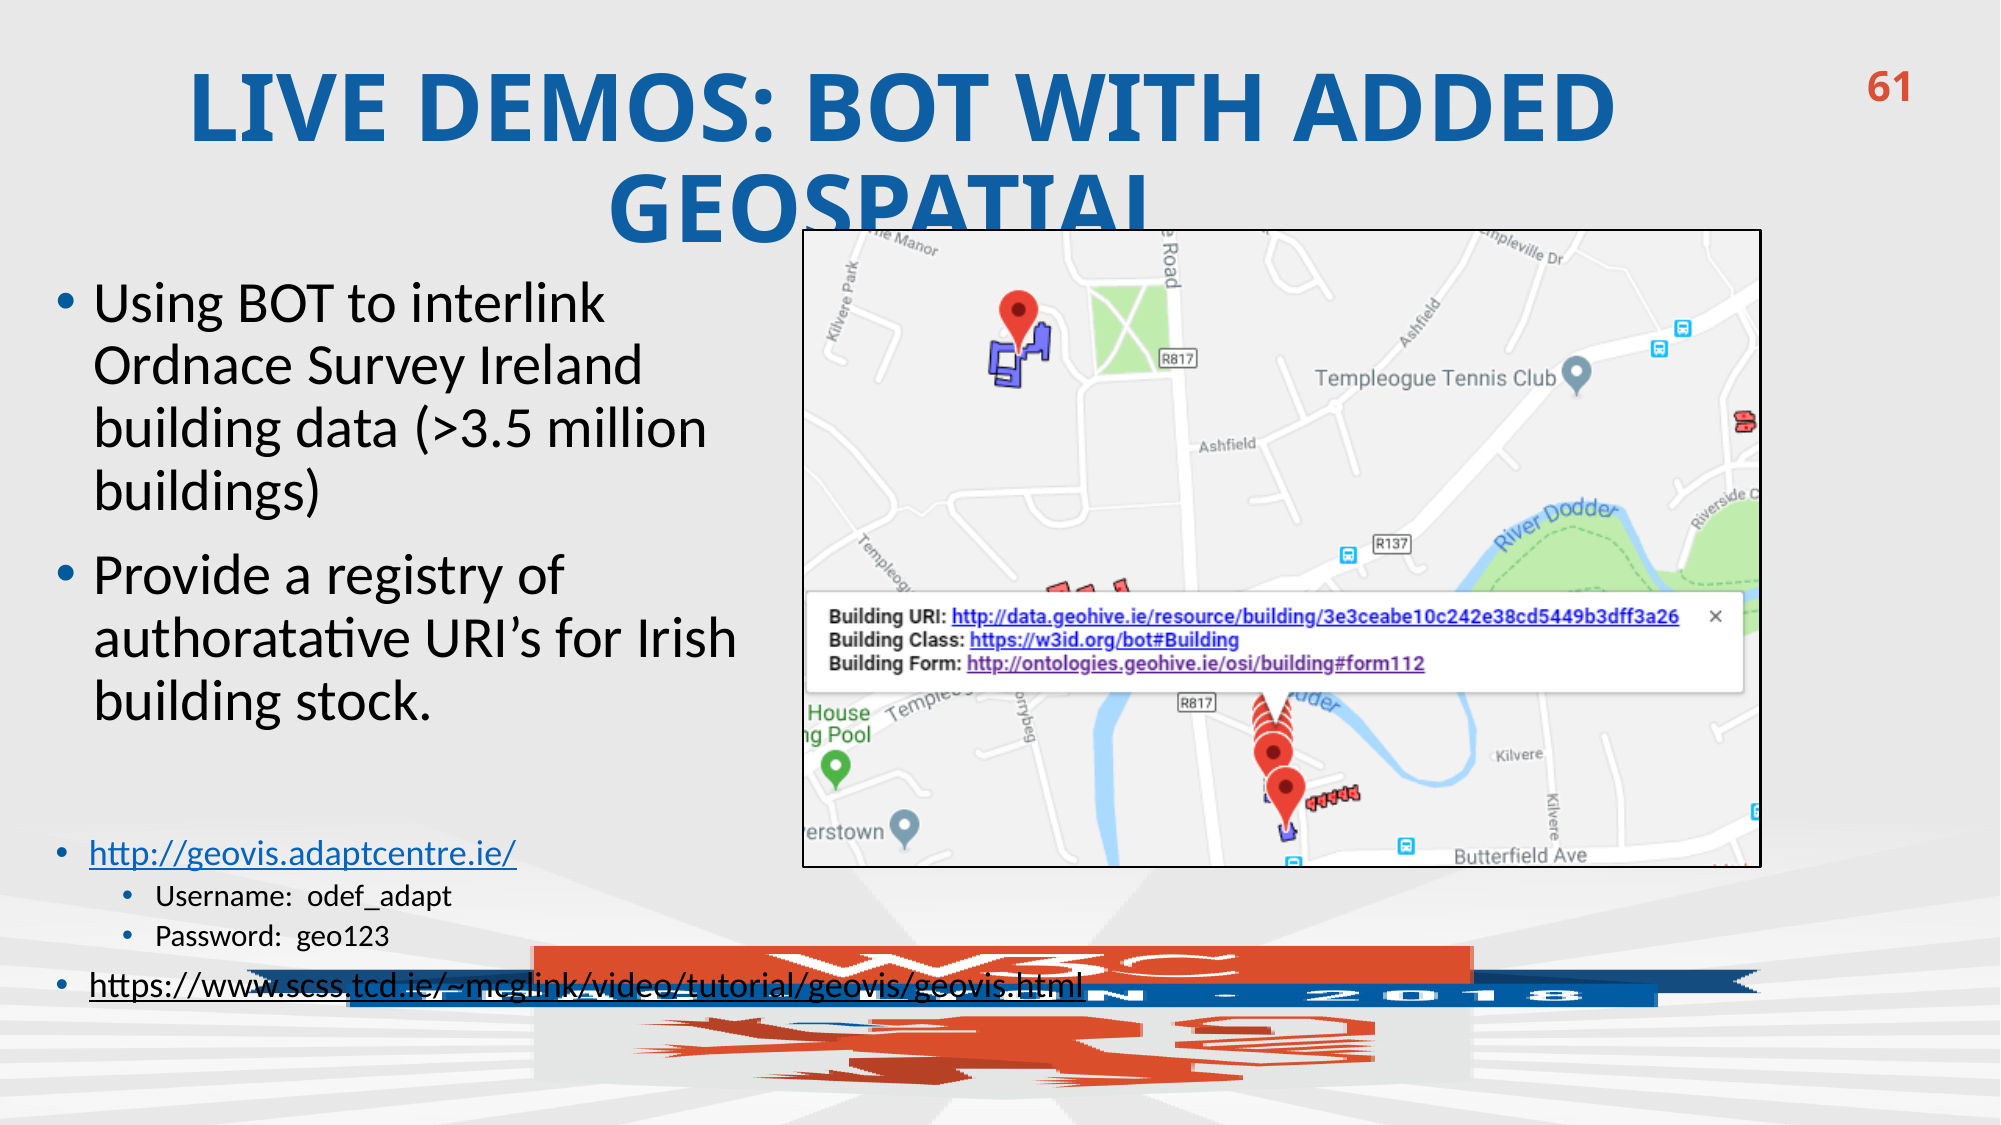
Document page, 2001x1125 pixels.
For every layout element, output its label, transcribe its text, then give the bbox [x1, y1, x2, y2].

slide_number 61 [1839, 51, 1943, 126]
text_box Using BOT to interlink Ordnace Survey Ireland building data (>3.5 million buildings) Provide a registry of authoratative URI’s for Irish building stock. [40, 264, 798, 772]
picture [0, 0, 2001, 1125]
list http://geovis.adaptcentre.ie/ Username: odef_adapt Password: geo123 https://www.scss.tcd.ie/~mcglink/video/tutorial/geovis/geovis.html [40, 827, 1766, 1014]
title Live Demos: BOT with Added Geospatial [40, 52, 1766, 271]
